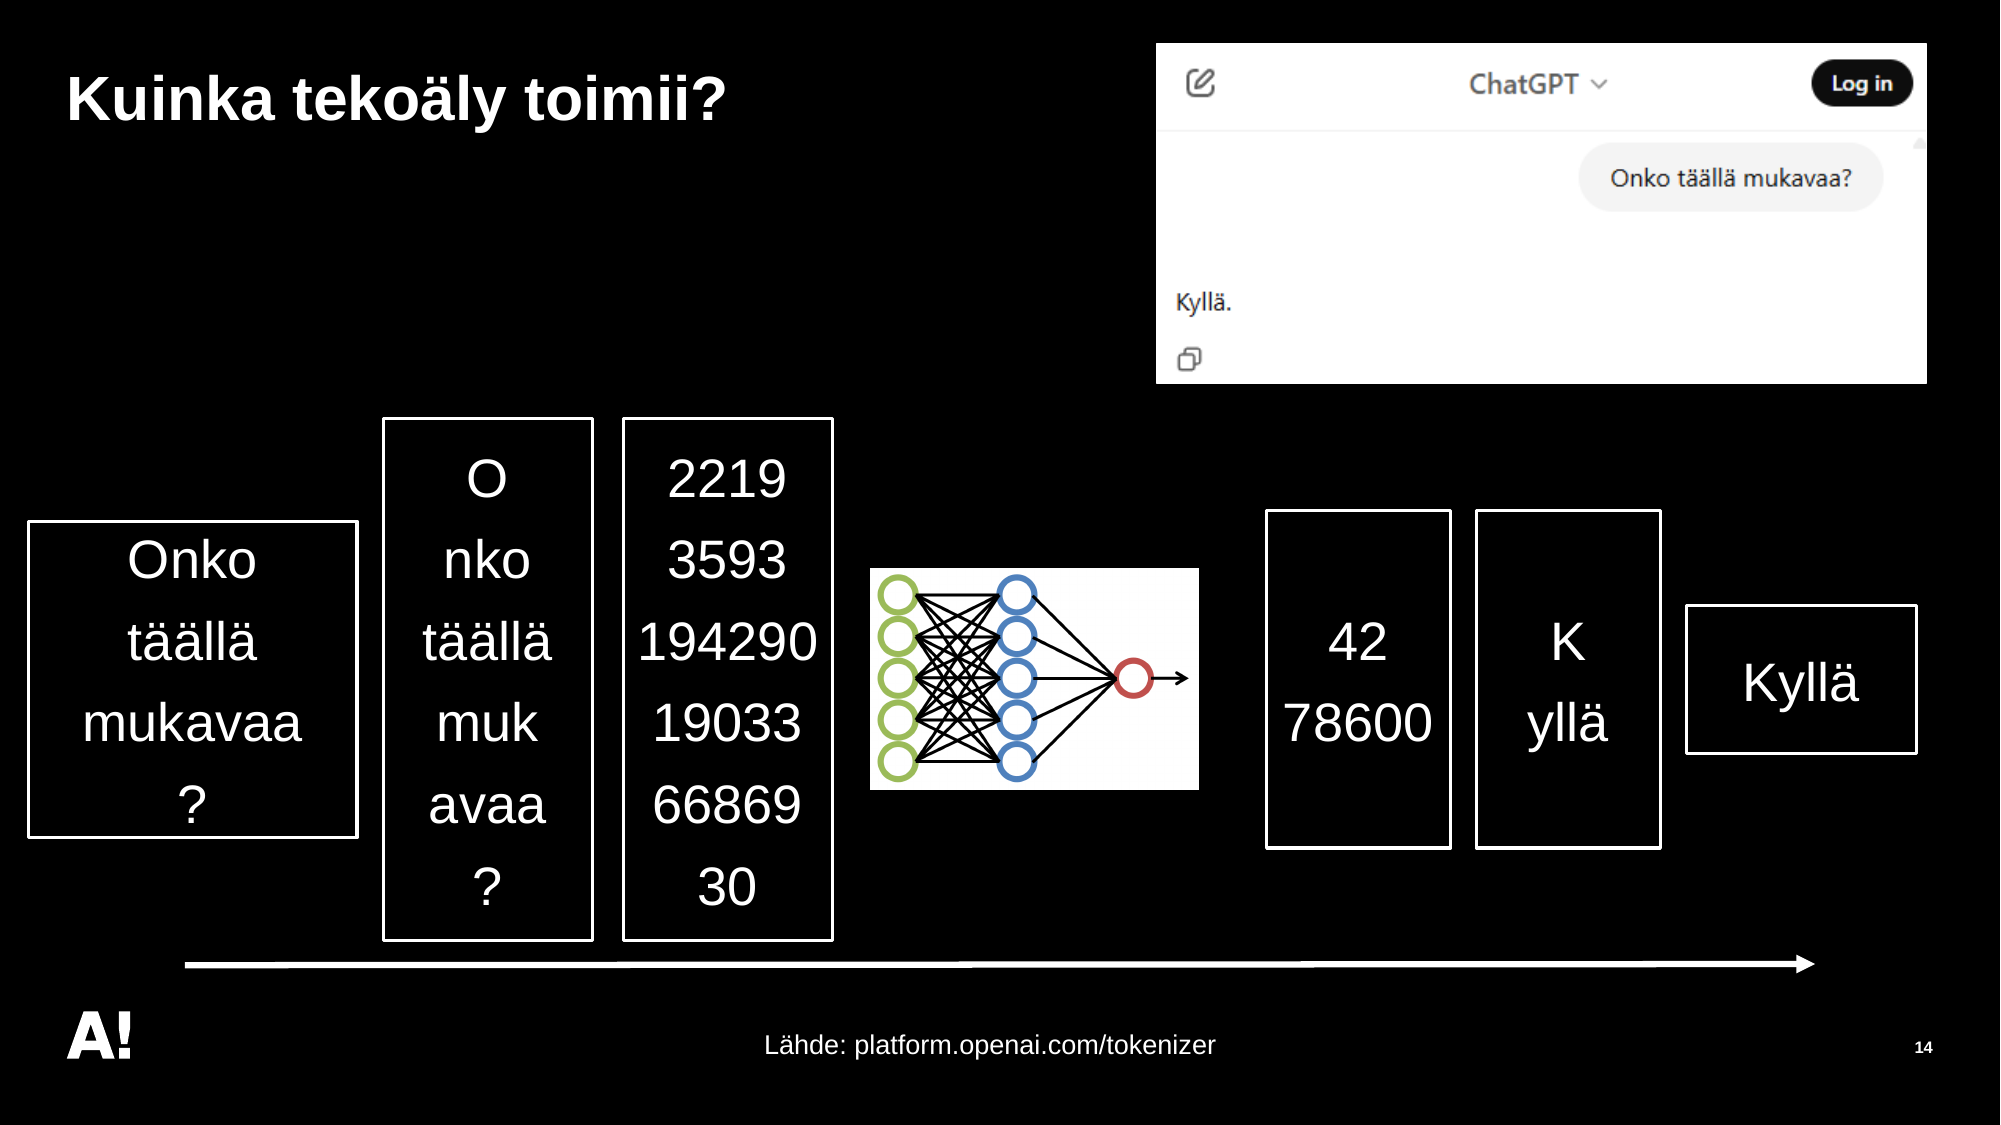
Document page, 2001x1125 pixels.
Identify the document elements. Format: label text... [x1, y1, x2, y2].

picture [869, 568, 1199, 791]
title Kuinka tekoäly toimii? [66, 66, 1148, 171]
list K yllä [1476, 510, 1661, 849]
list 2219 3593 194290 19033 66869 30 [623, 418, 833, 941]
list O nko täällä muk avaa ? [383, 418, 593, 941]
list Onko täällä mukavaa ? [28, 521, 358, 838]
list Kyllä [1686, 605, 1917, 754]
list 42 78600 [1266, 510, 1451, 849]
picture [1156, 44, 1927, 383]
slide_number ‹#› [1862, 1035, 1933, 1059]
text_box Lähde: platform.openai.com/tokenizer [749, 1012, 1251, 1081]
